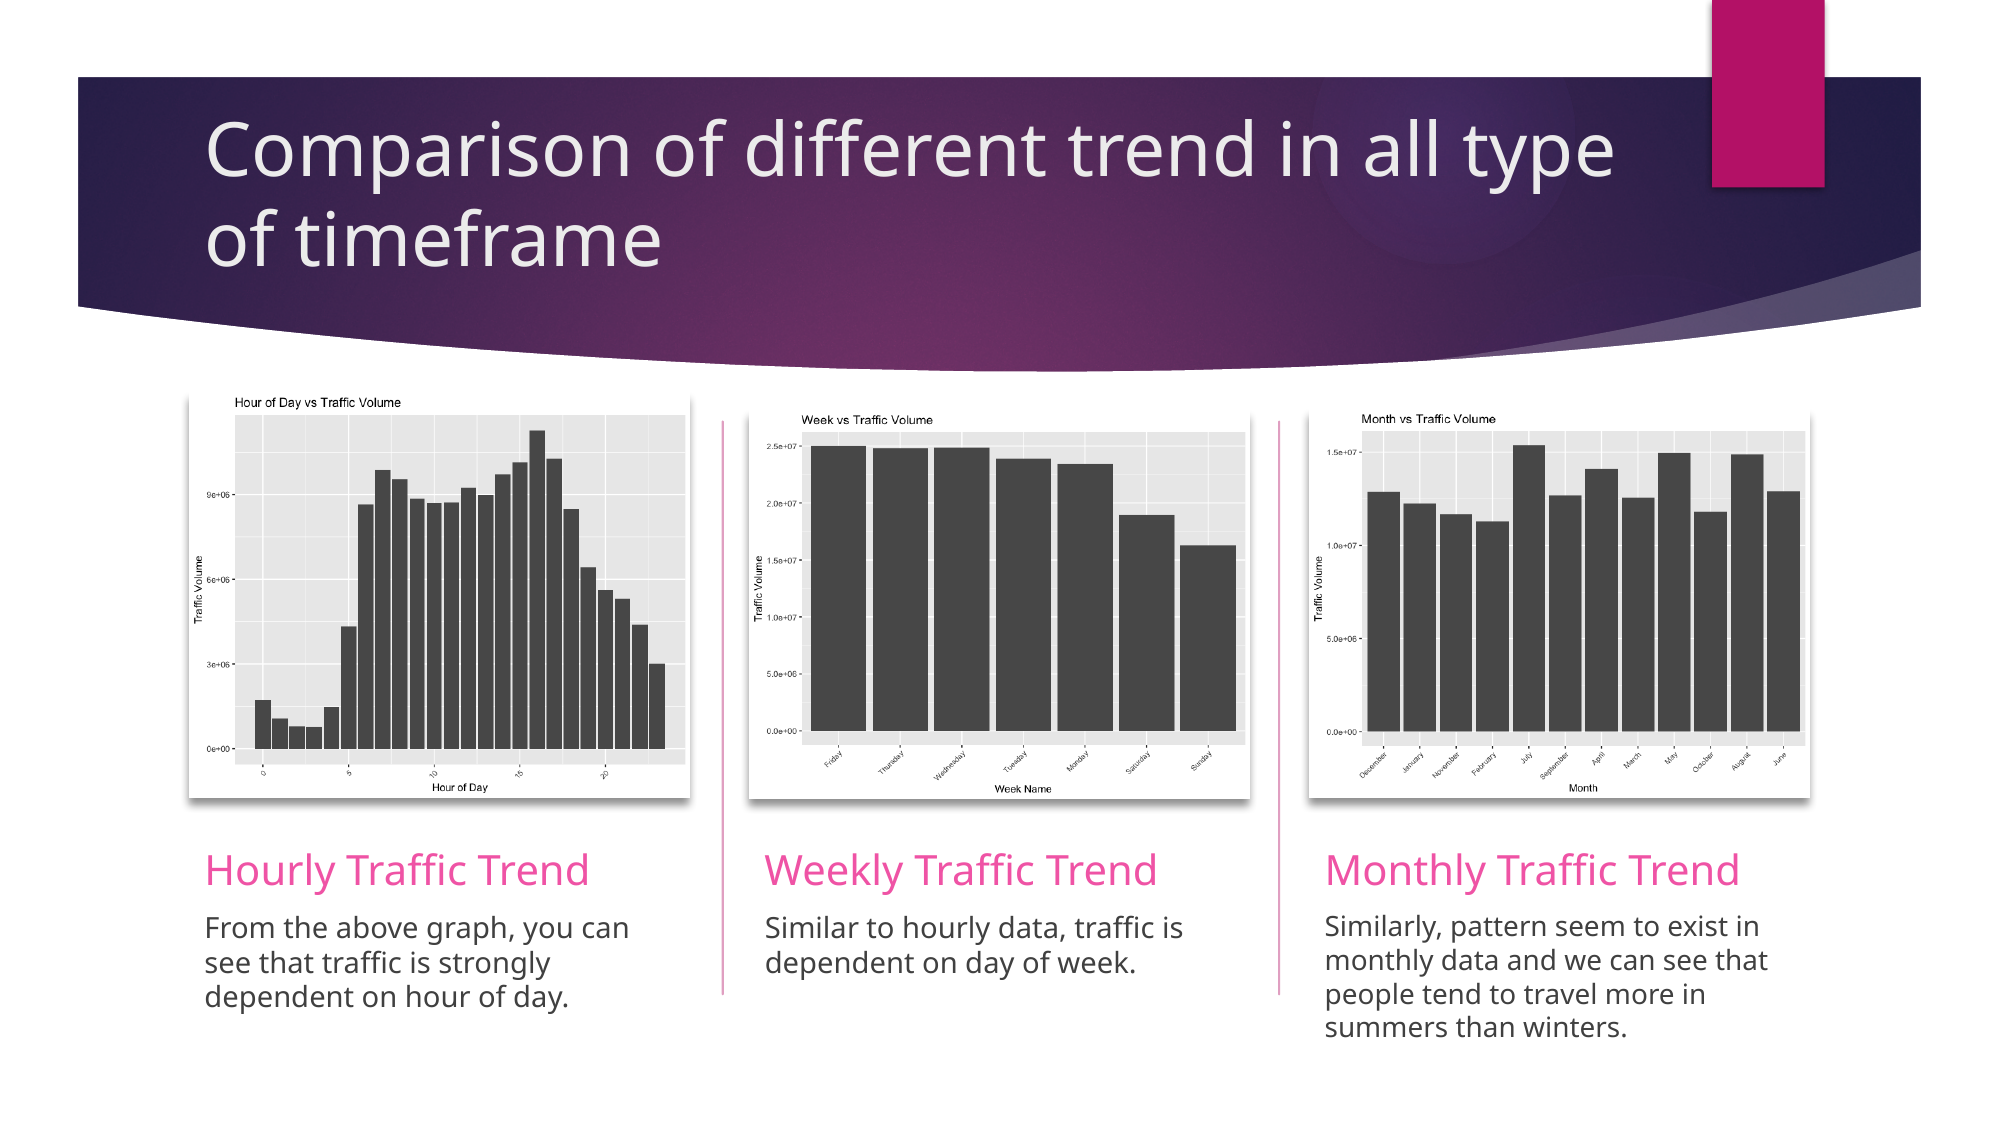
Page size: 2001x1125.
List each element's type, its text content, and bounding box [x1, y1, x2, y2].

list Monthly Traffic Trend [1309, 810, 1810, 901]
title Comparison of different trend in all type of timeframe [189, 107, 1638, 276]
picture [1309, 409, 1811, 799]
picture [749, 409, 1251, 799]
list Similarly, pattern seem to exist in monthly data and we can see that people tend to travel more in summers than winters. [1309, 901, 1810, 1052]
list From the above graph, you can see that traffic is strongly dependent on hour of day. [189, 901, 690, 1052]
list Weekly Traffic Trend [749, 811, 1250, 901]
list Similar to hourly data, traffic is dependent on day of week. [749, 901, 1251, 1052]
list Hourly Traffic Trend [189, 810, 690, 901]
picture [189, 392, 691, 799]
